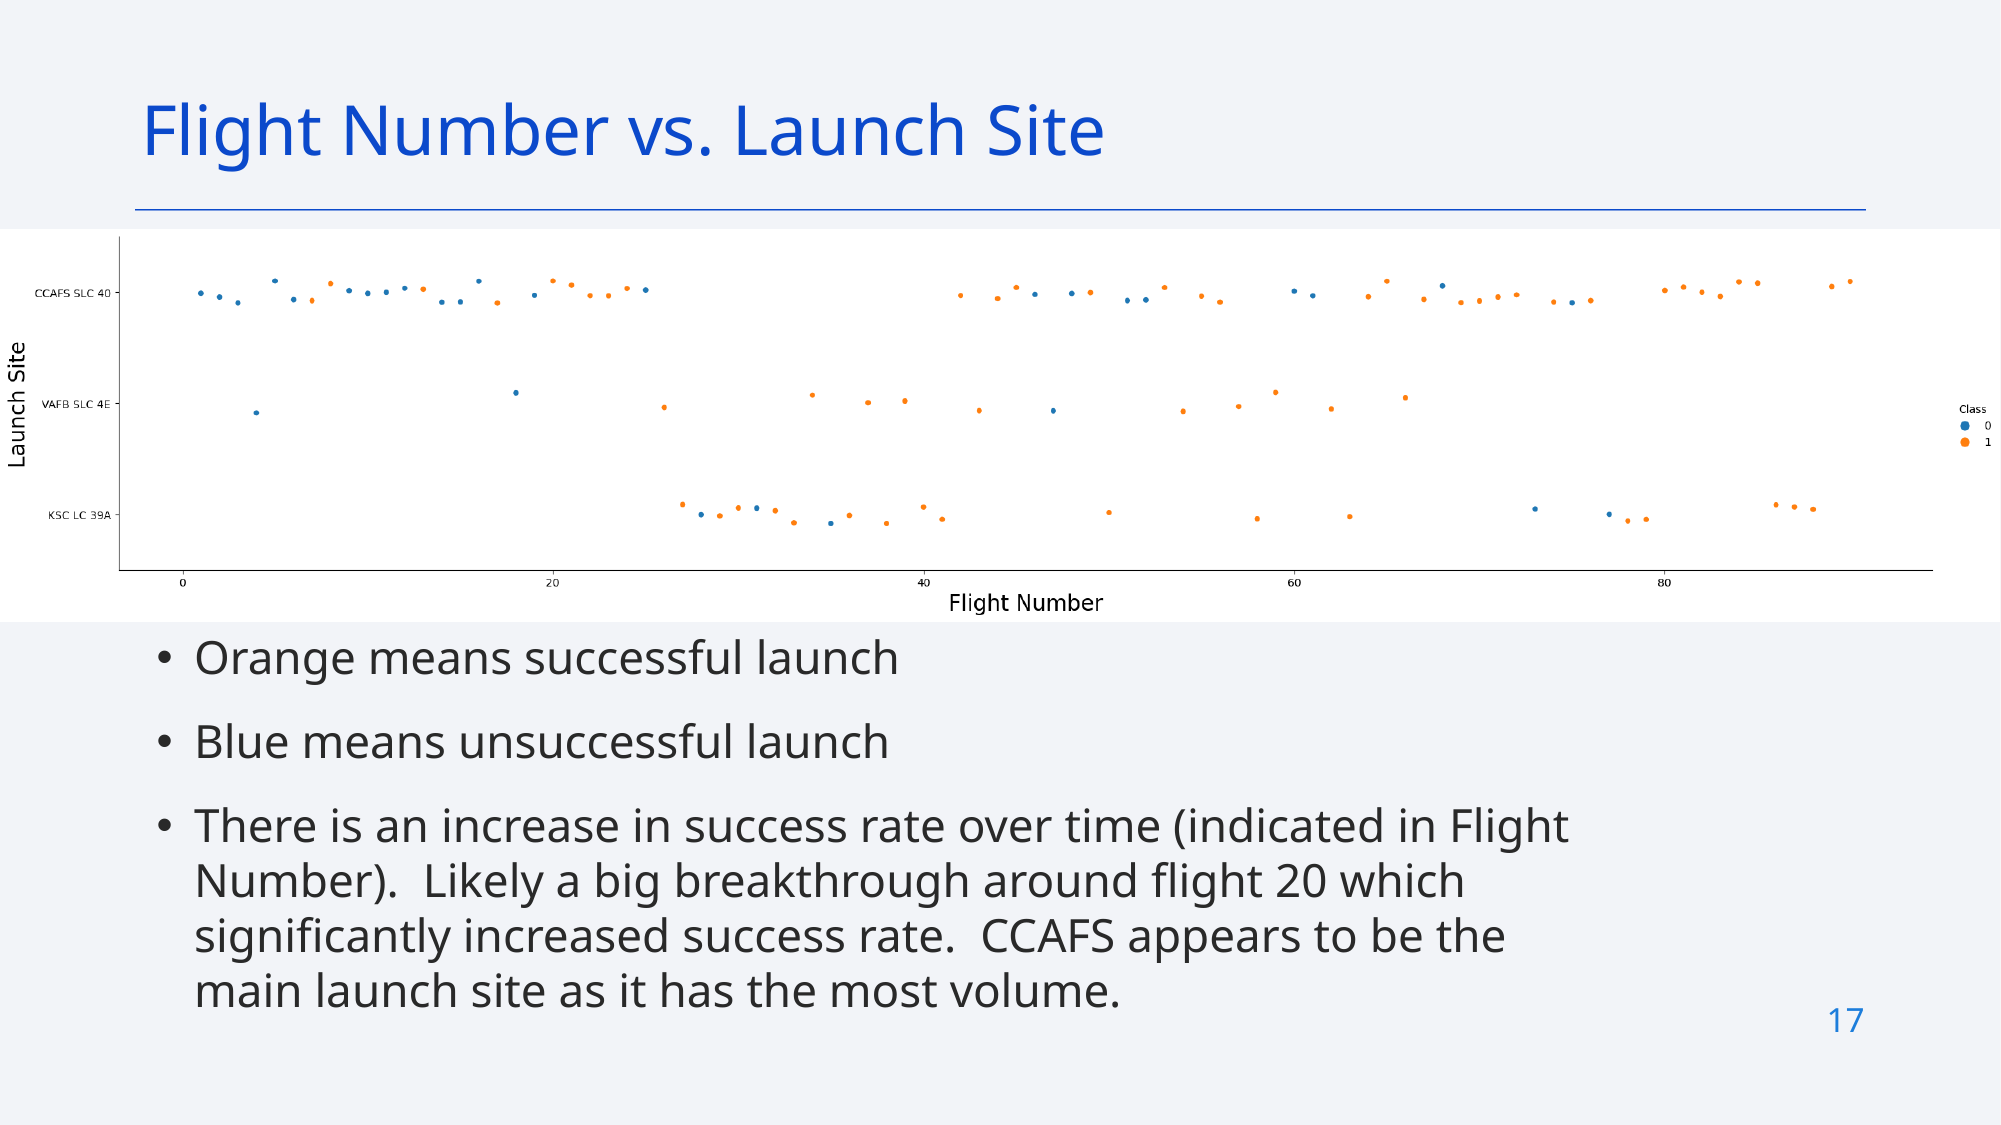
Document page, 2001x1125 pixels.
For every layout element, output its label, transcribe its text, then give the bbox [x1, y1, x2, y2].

list Orange means successful launch Blue means unsuccessful launch There is an increase in success rate over time (indicated in Flight Number). Likely a big breakthrough around flight 20 which significantly increased success rate. CCAFS appears to be the main launch site as it has the most volume. [141, 622, 1598, 1082]
picture [0, 0, 2001, 1125]
slide_number 17 [1598, 988, 1880, 1055]
text_box Flight Number vs. Launch Site [126, 88, 1852, 179]
